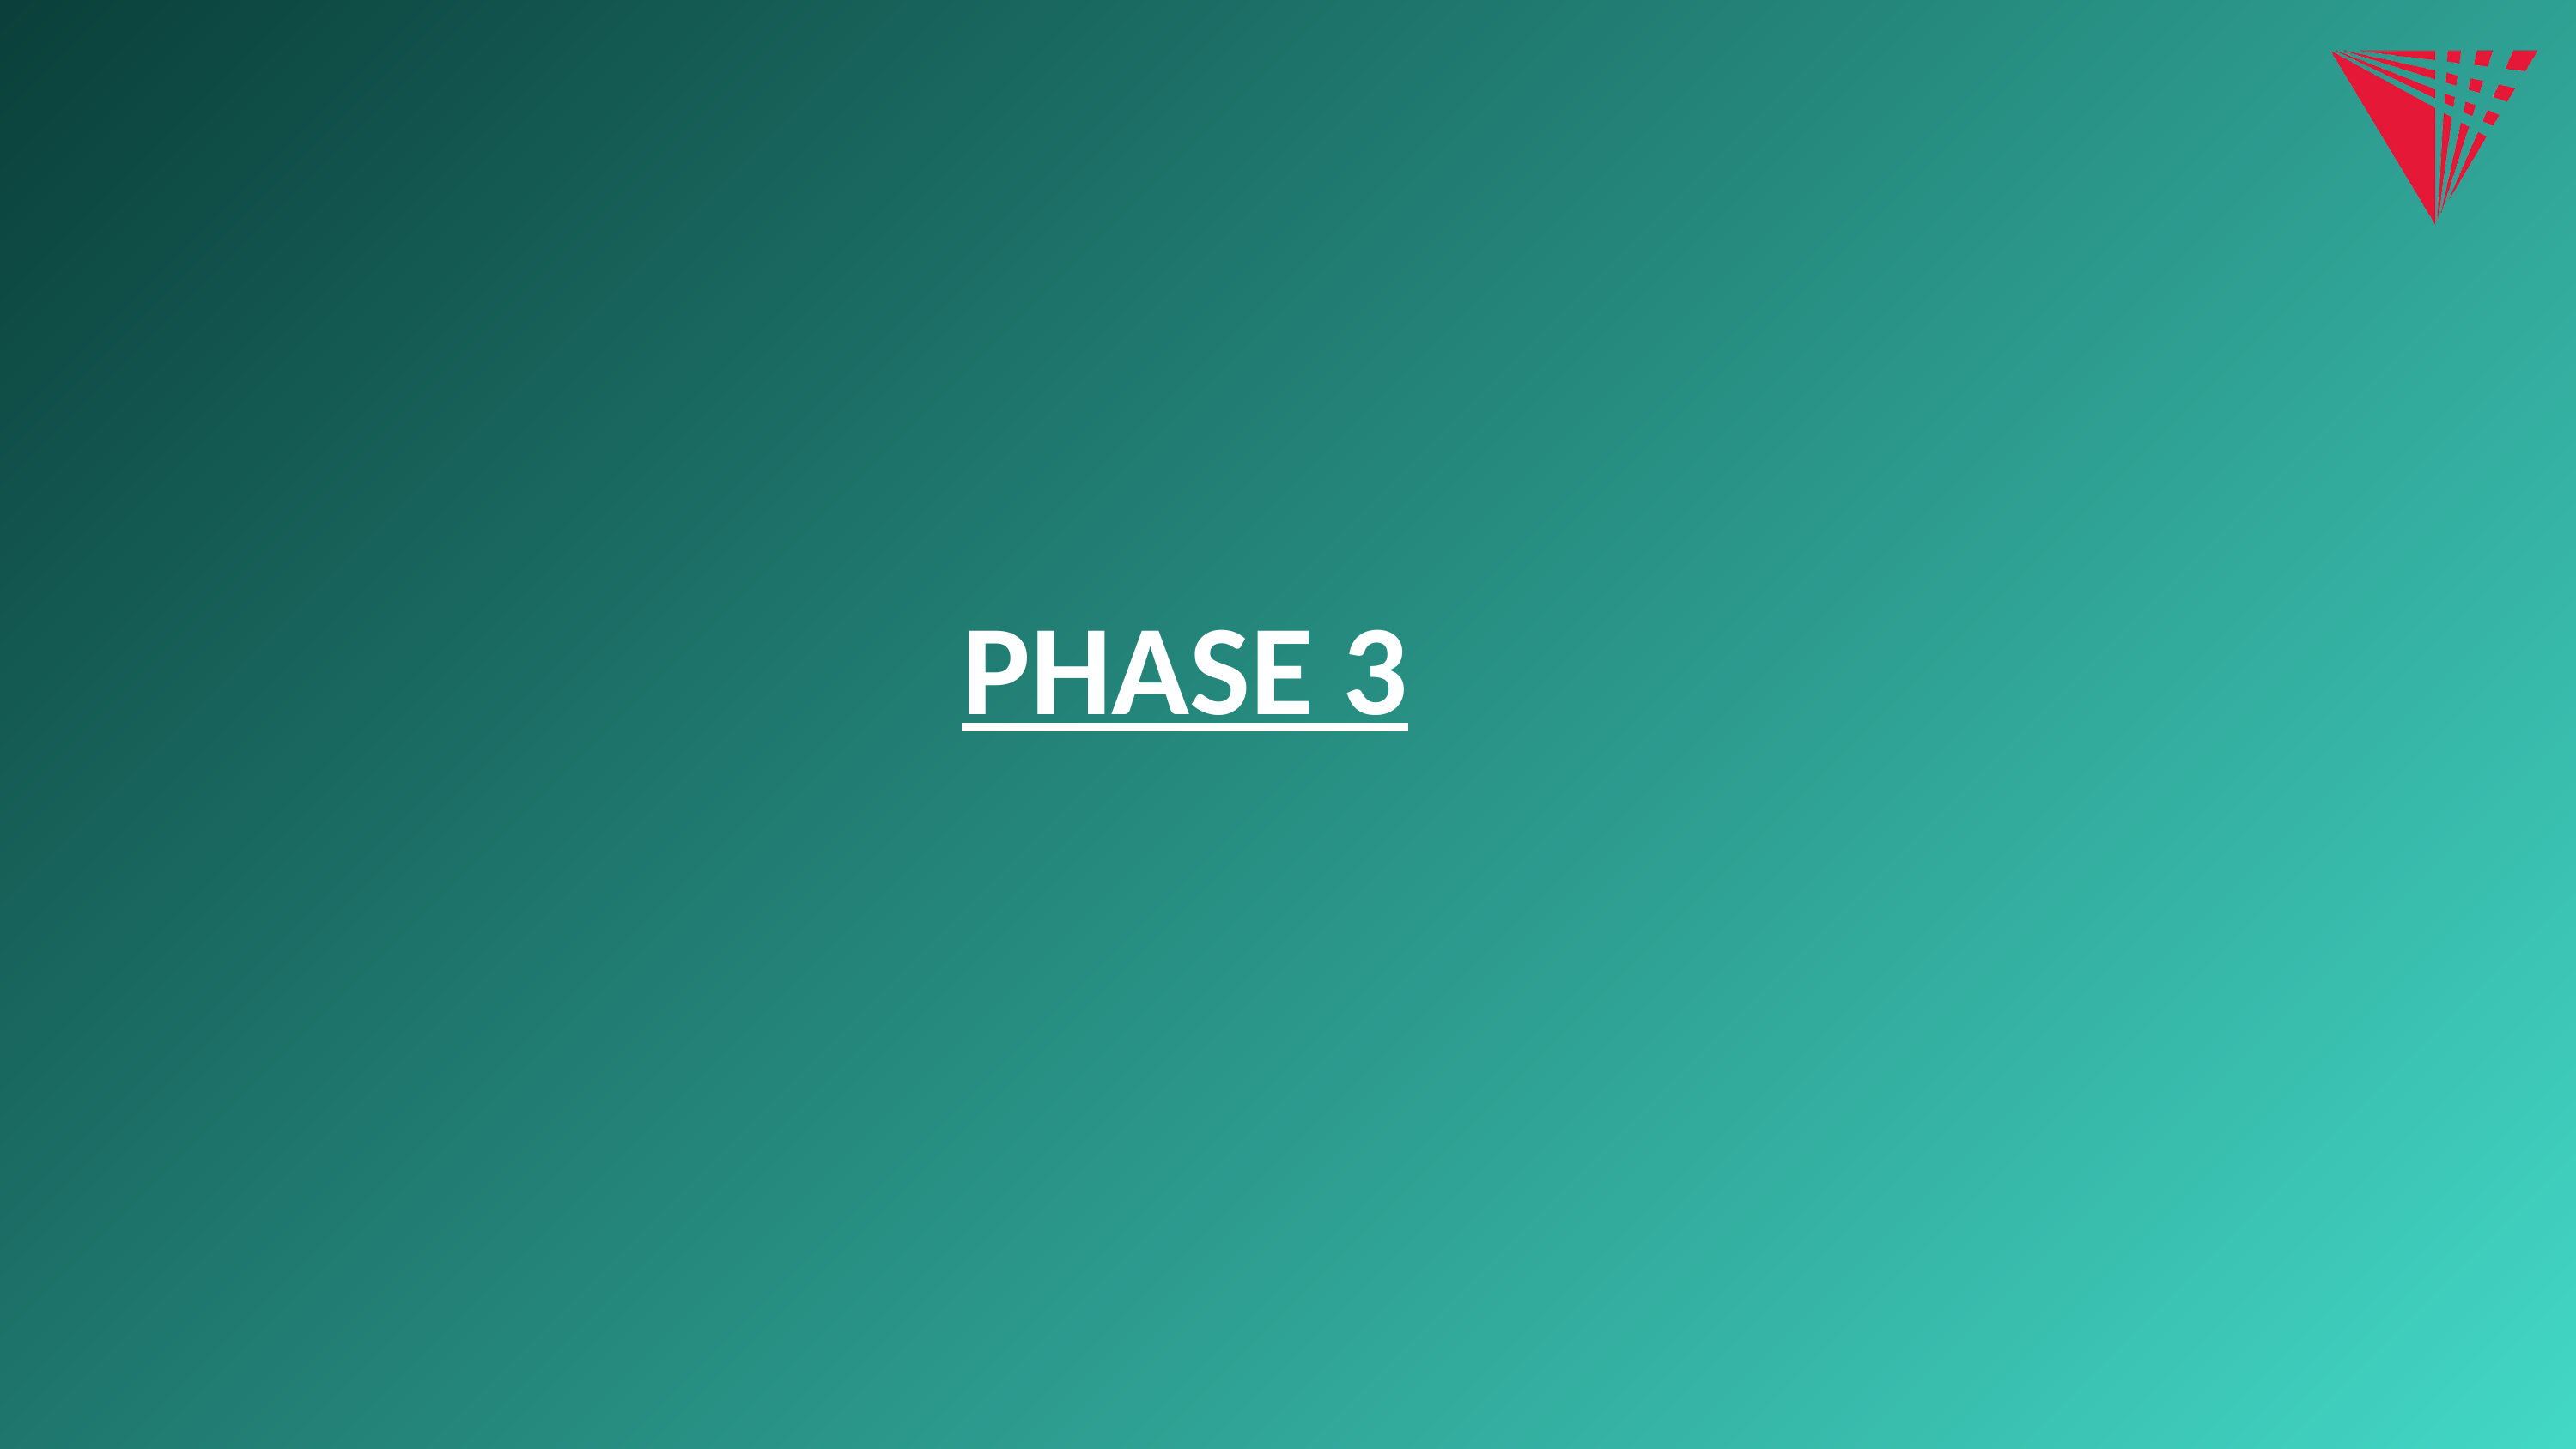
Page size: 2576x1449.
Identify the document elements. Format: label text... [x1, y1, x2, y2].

text_box PHASE 3 [962, 567, 1911, 741]
picture [2293, 0, 2576, 276]
